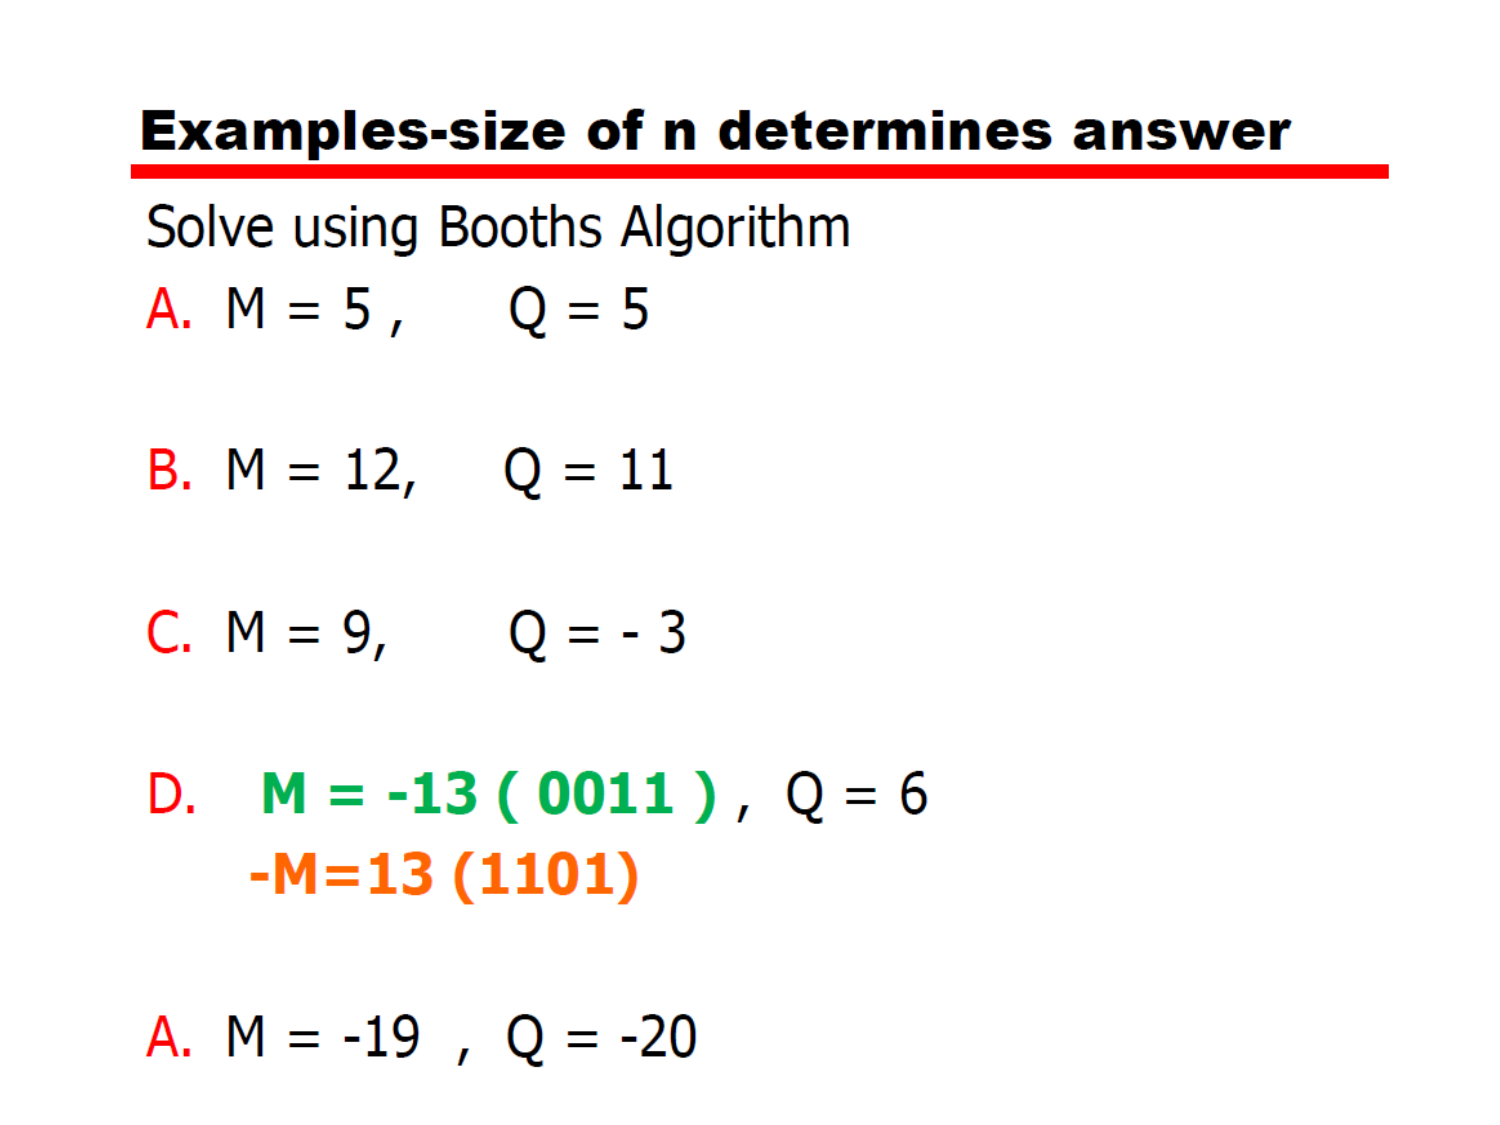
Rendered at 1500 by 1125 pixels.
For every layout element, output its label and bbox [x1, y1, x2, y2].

list [64, 18, 1448, 1083]
